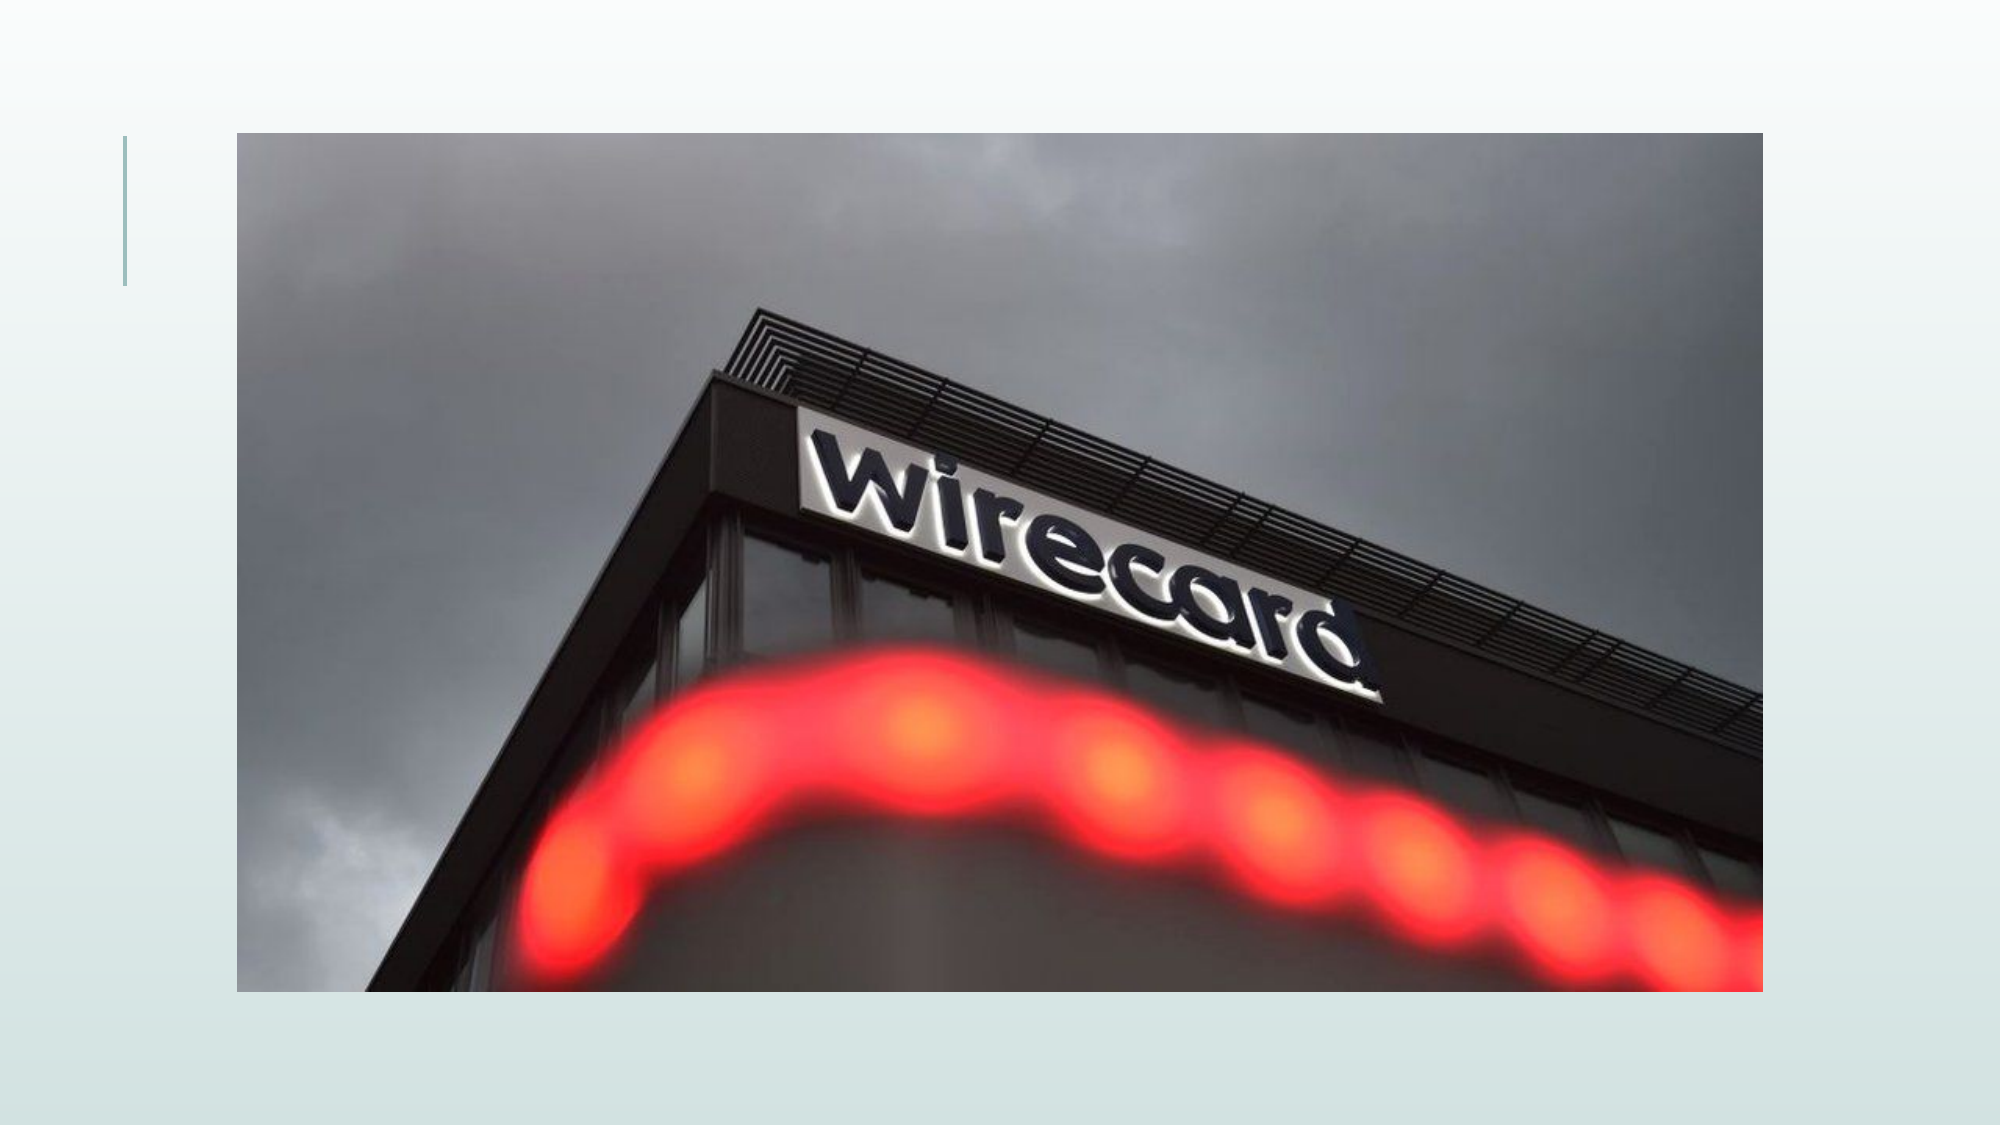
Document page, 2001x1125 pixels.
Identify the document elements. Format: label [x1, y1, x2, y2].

picture [237, 133, 1763, 992]
